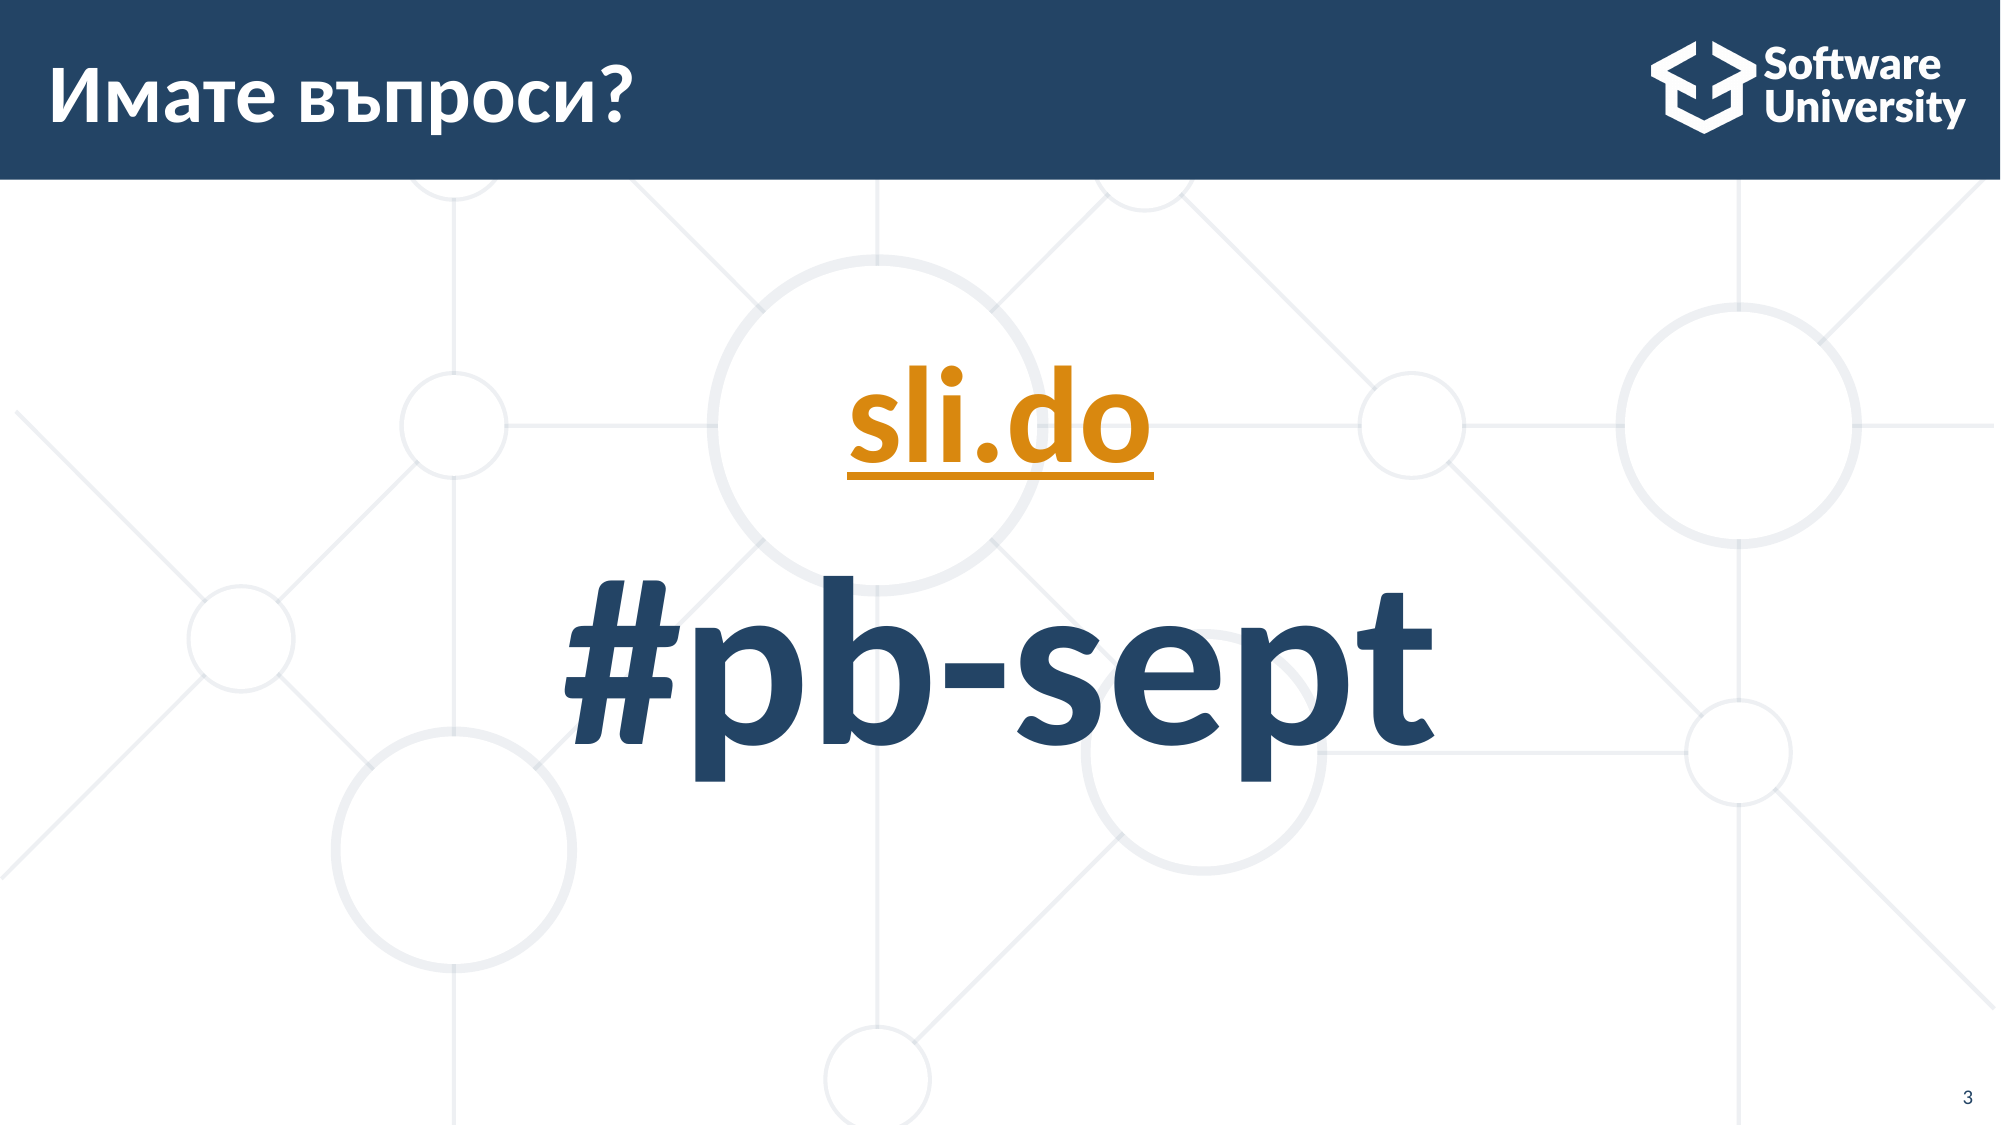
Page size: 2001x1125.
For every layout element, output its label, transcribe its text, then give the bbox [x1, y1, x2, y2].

picture [1651, 41, 1966, 134]
slide_number 3 [1927, 1067, 1989, 1117]
title Имате въпроси? [31, 16, 1625, 162]
list sli.do #pb-sept [31, 196, 1970, 1104]
